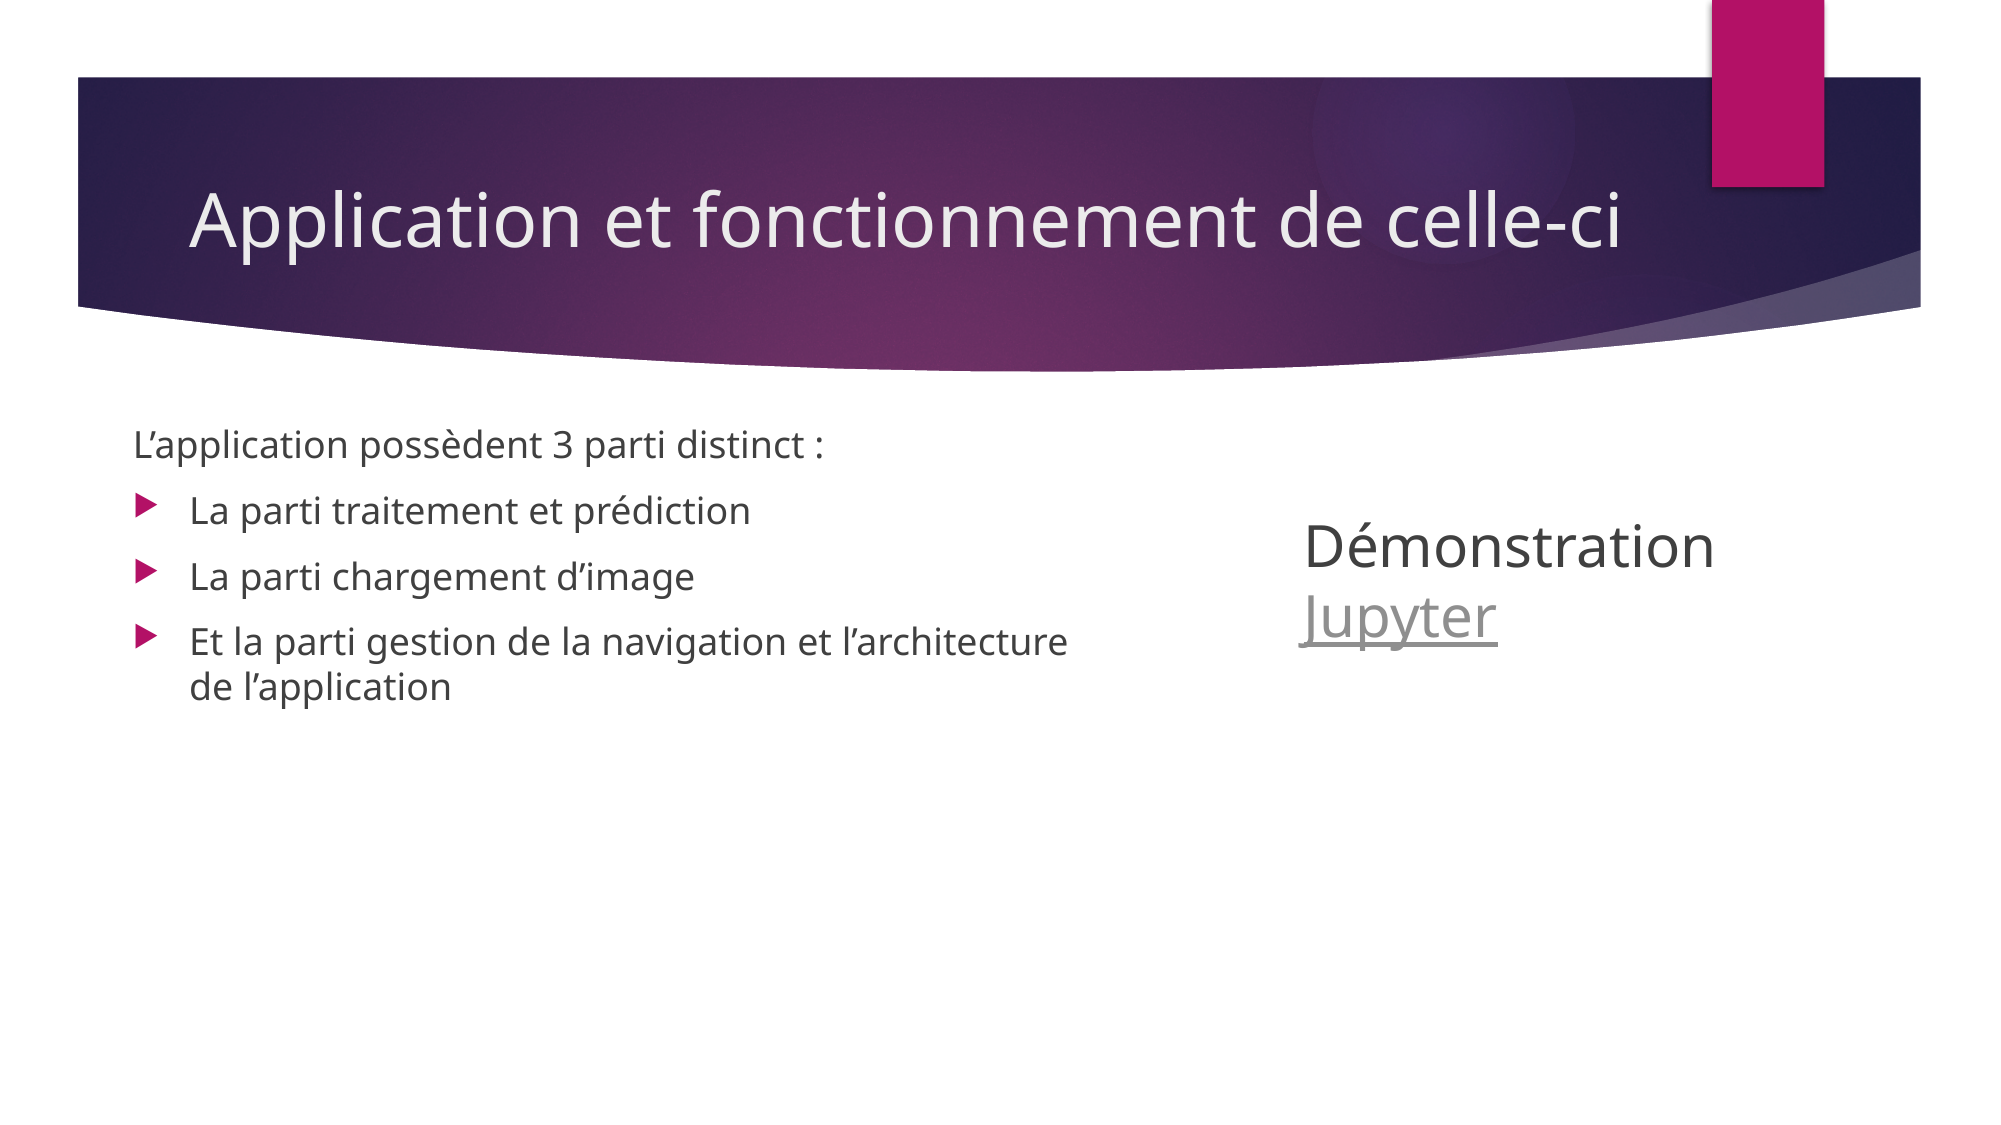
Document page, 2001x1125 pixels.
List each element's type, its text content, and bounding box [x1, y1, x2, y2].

text_box L’application possèdent 3 parti distinct : La parti traitement et prédiction La parti chargement d’image Et la parti gestion de la navigation et l’architecture de l’application [118, 413, 1122, 974]
title Application et fonctionnement de celle-ci [189, 159, 1627, 276]
picture [79, 78, 1920, 371]
text_box Démonstration Jupyter [1288, 501, 1831, 666]
